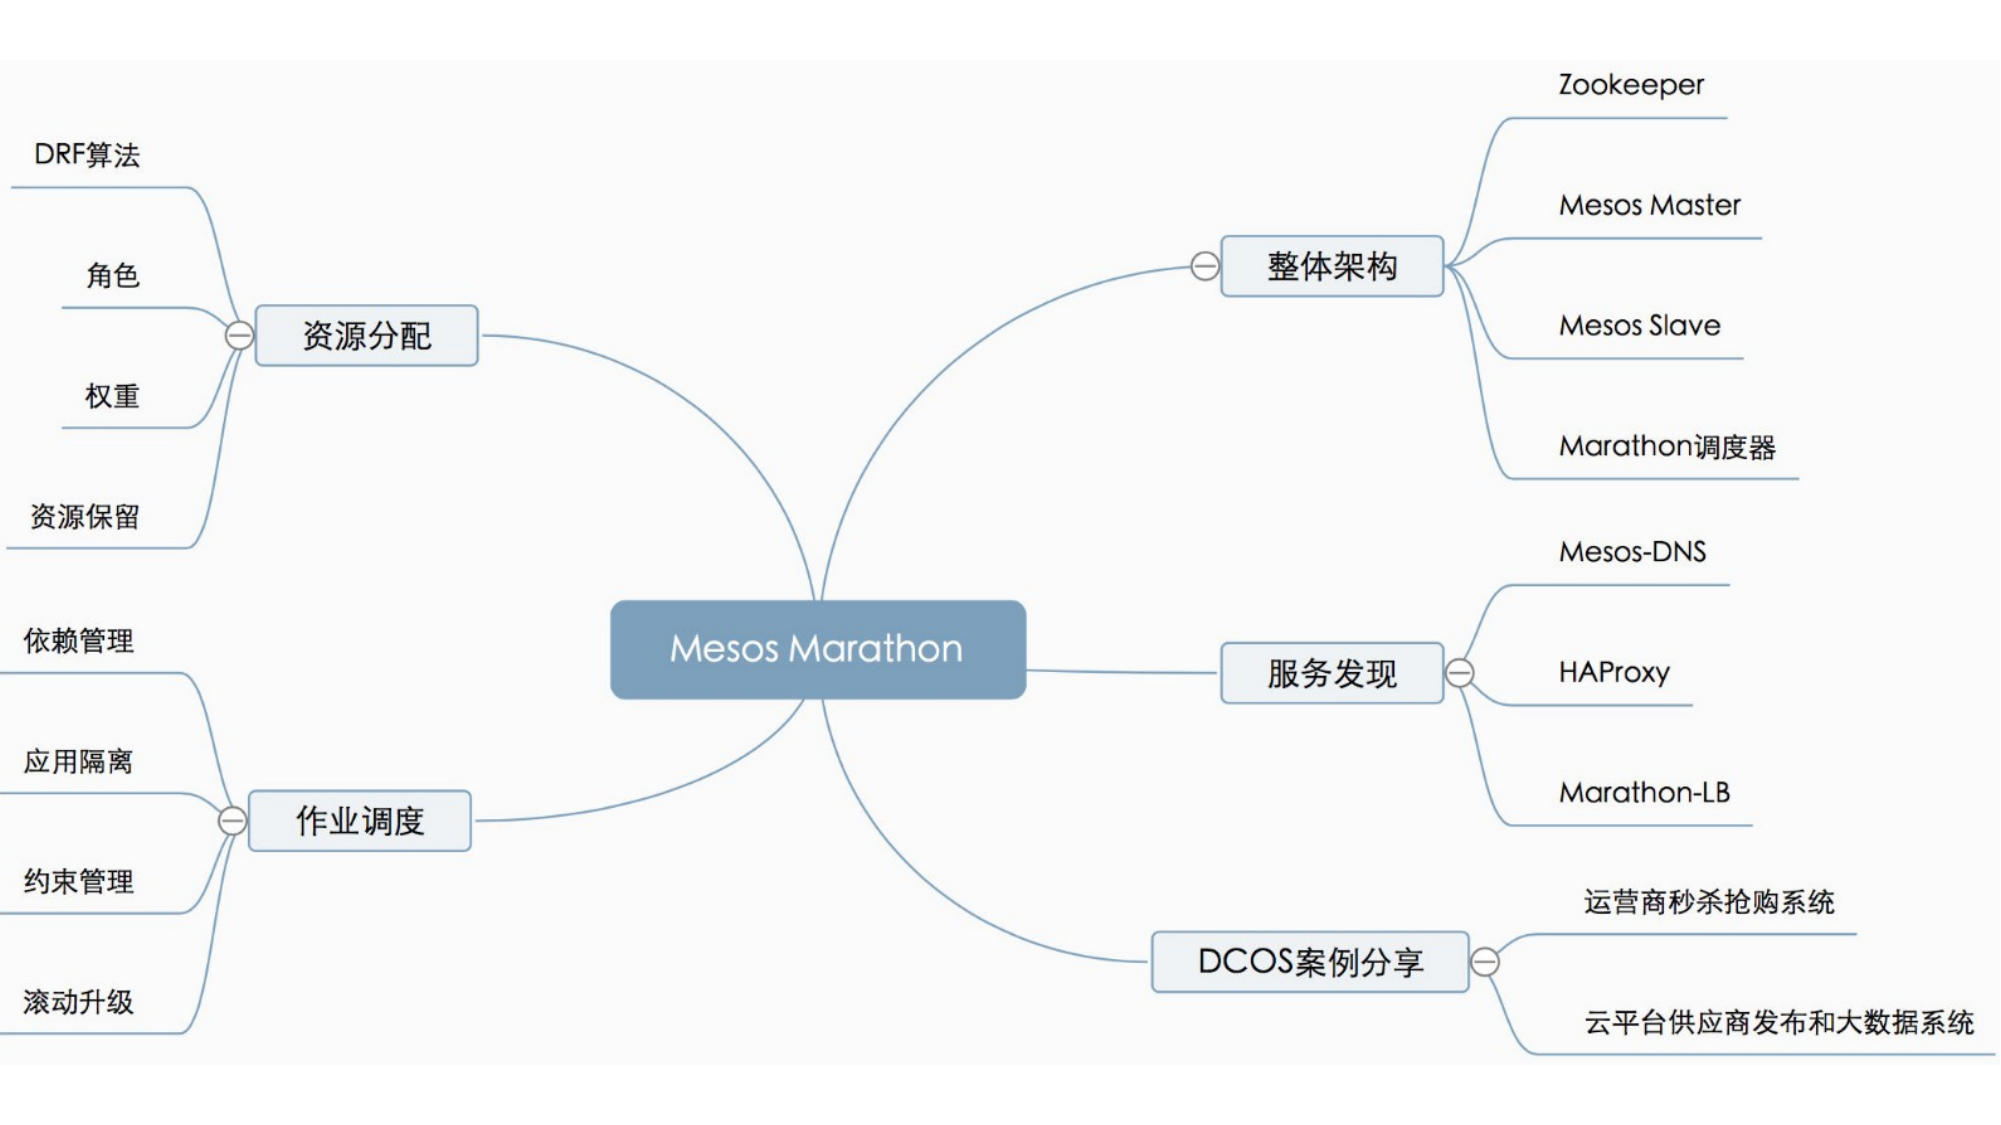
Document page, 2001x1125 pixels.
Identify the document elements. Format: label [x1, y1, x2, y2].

picture [0, 60, 2000, 1065]
